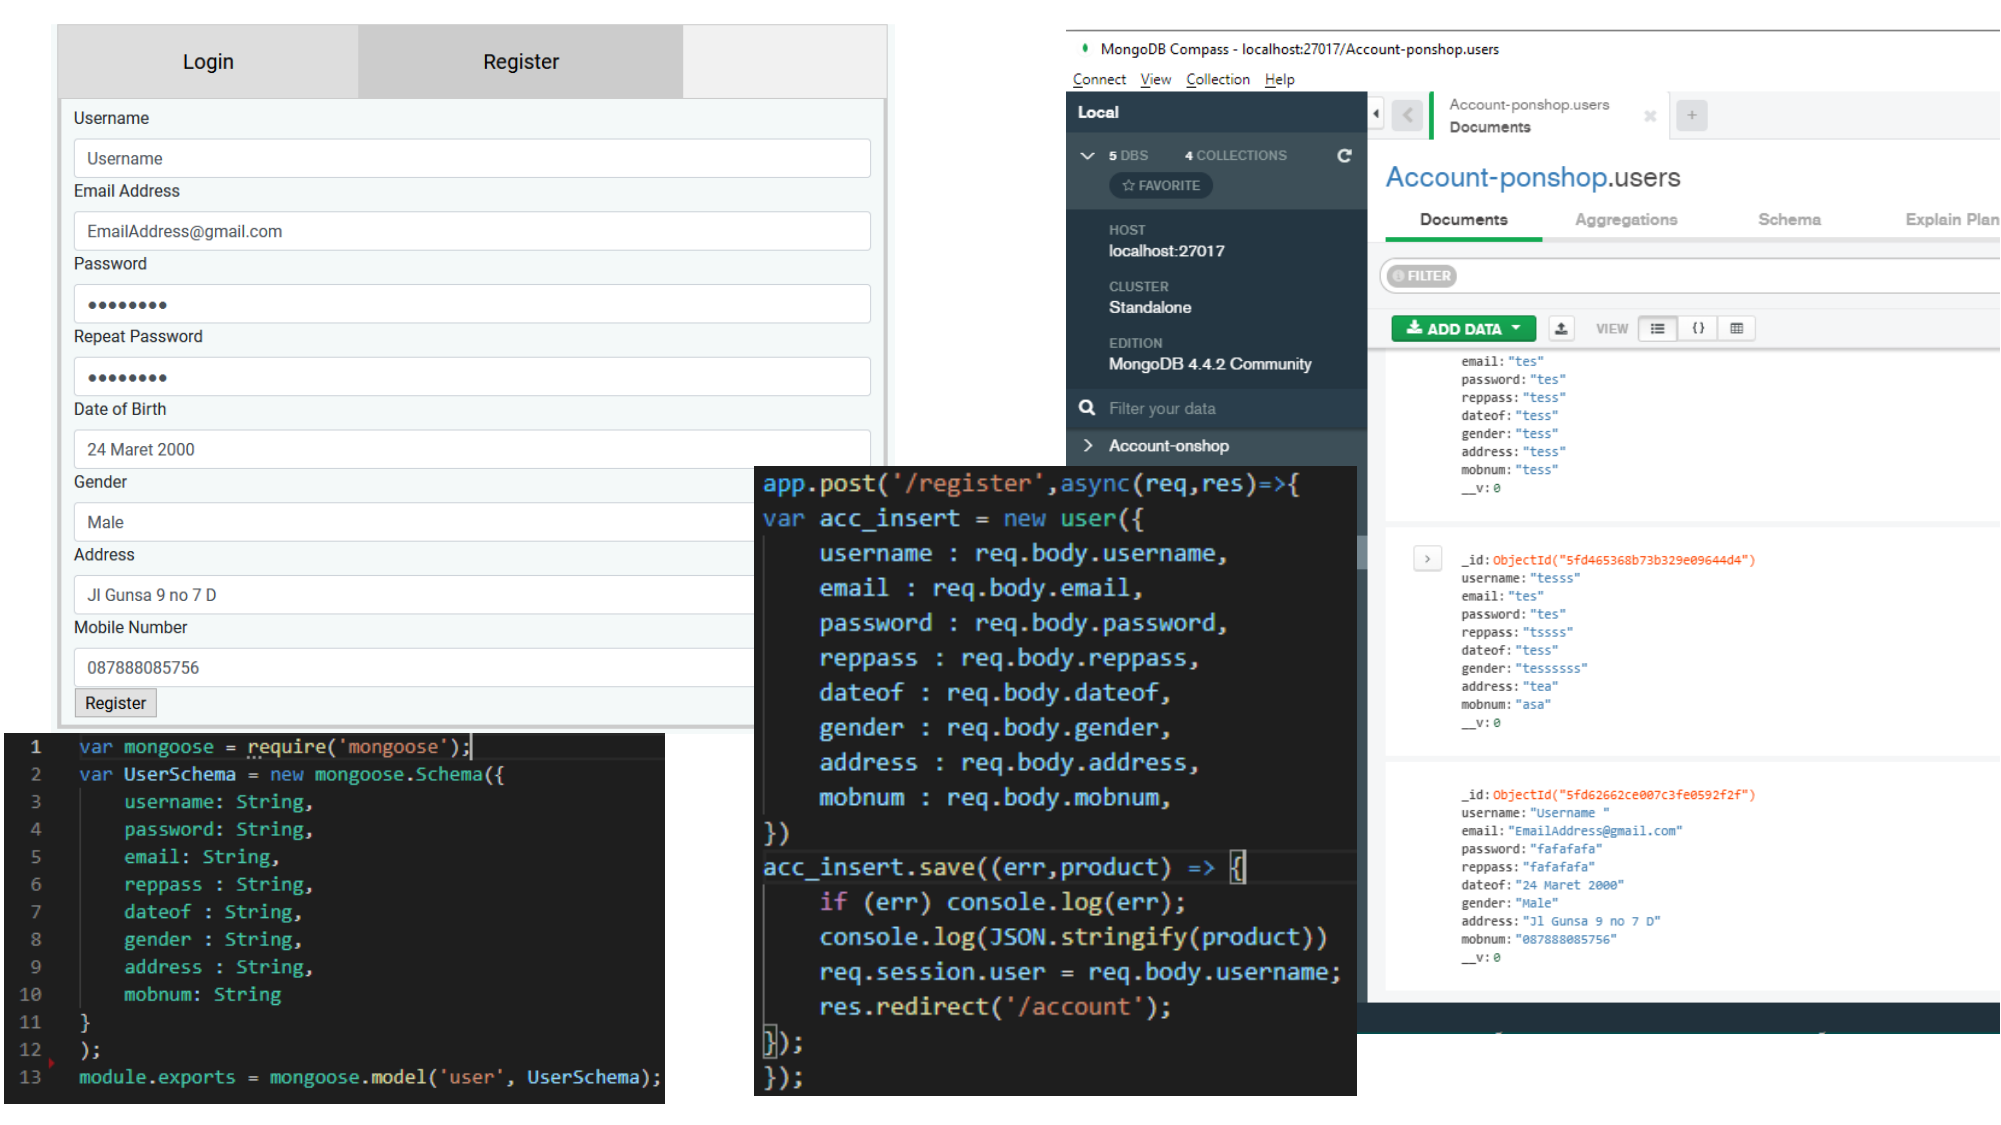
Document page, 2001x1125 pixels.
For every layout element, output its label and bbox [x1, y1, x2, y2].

list [51, 19, 895, 734]
picture [4, 733, 665, 1104]
picture [754, 29, 2000, 1096]
